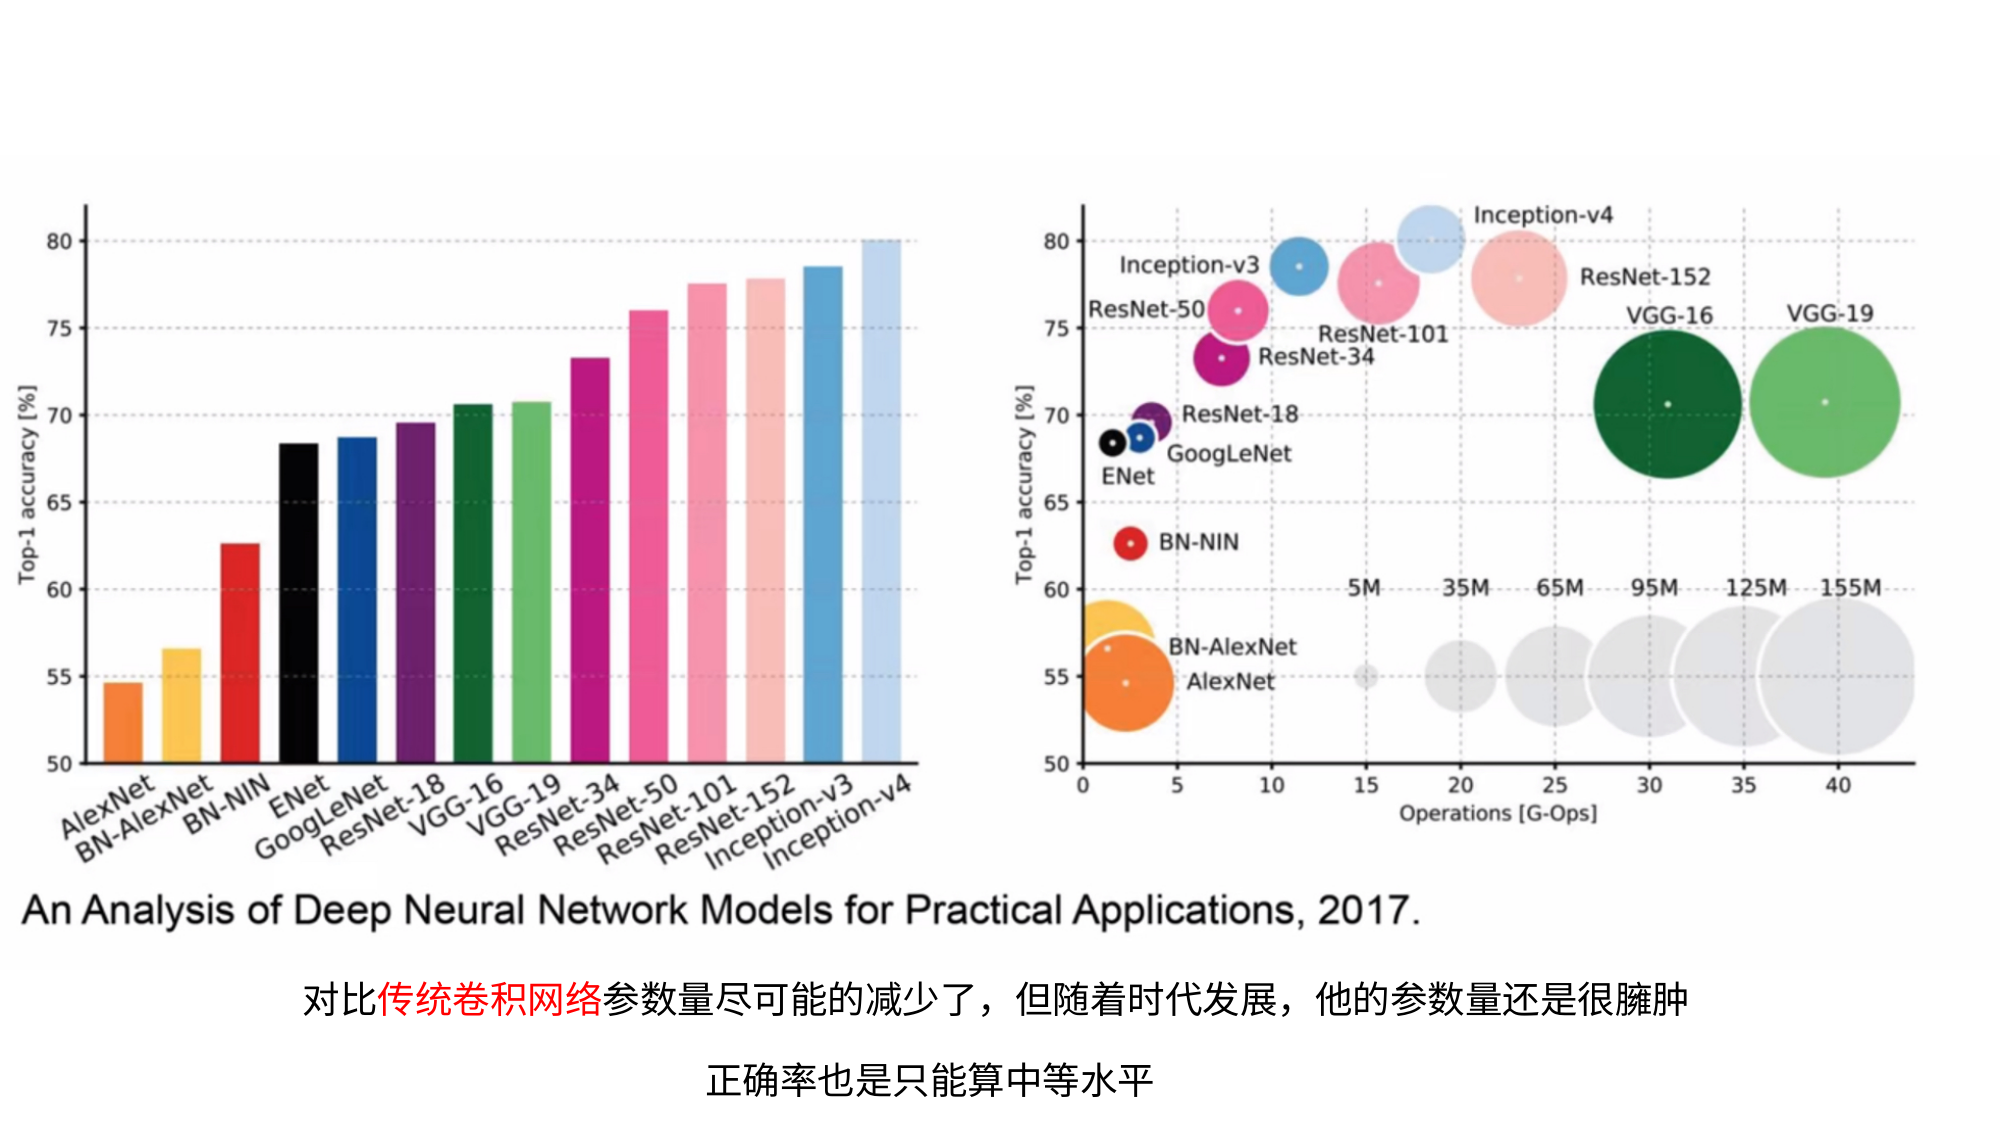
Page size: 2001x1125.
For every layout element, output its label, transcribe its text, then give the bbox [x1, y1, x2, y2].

picture [0, 155, 2000, 970]
text_box 正确率也是只能算中等水平 [690, 1049, 1358, 1110]
text_box 对比传统卷积网络参数量尽可能的减少了，但随着时代发展，他的参数量还是很臃肿 [287, 970, 1805, 1029]
